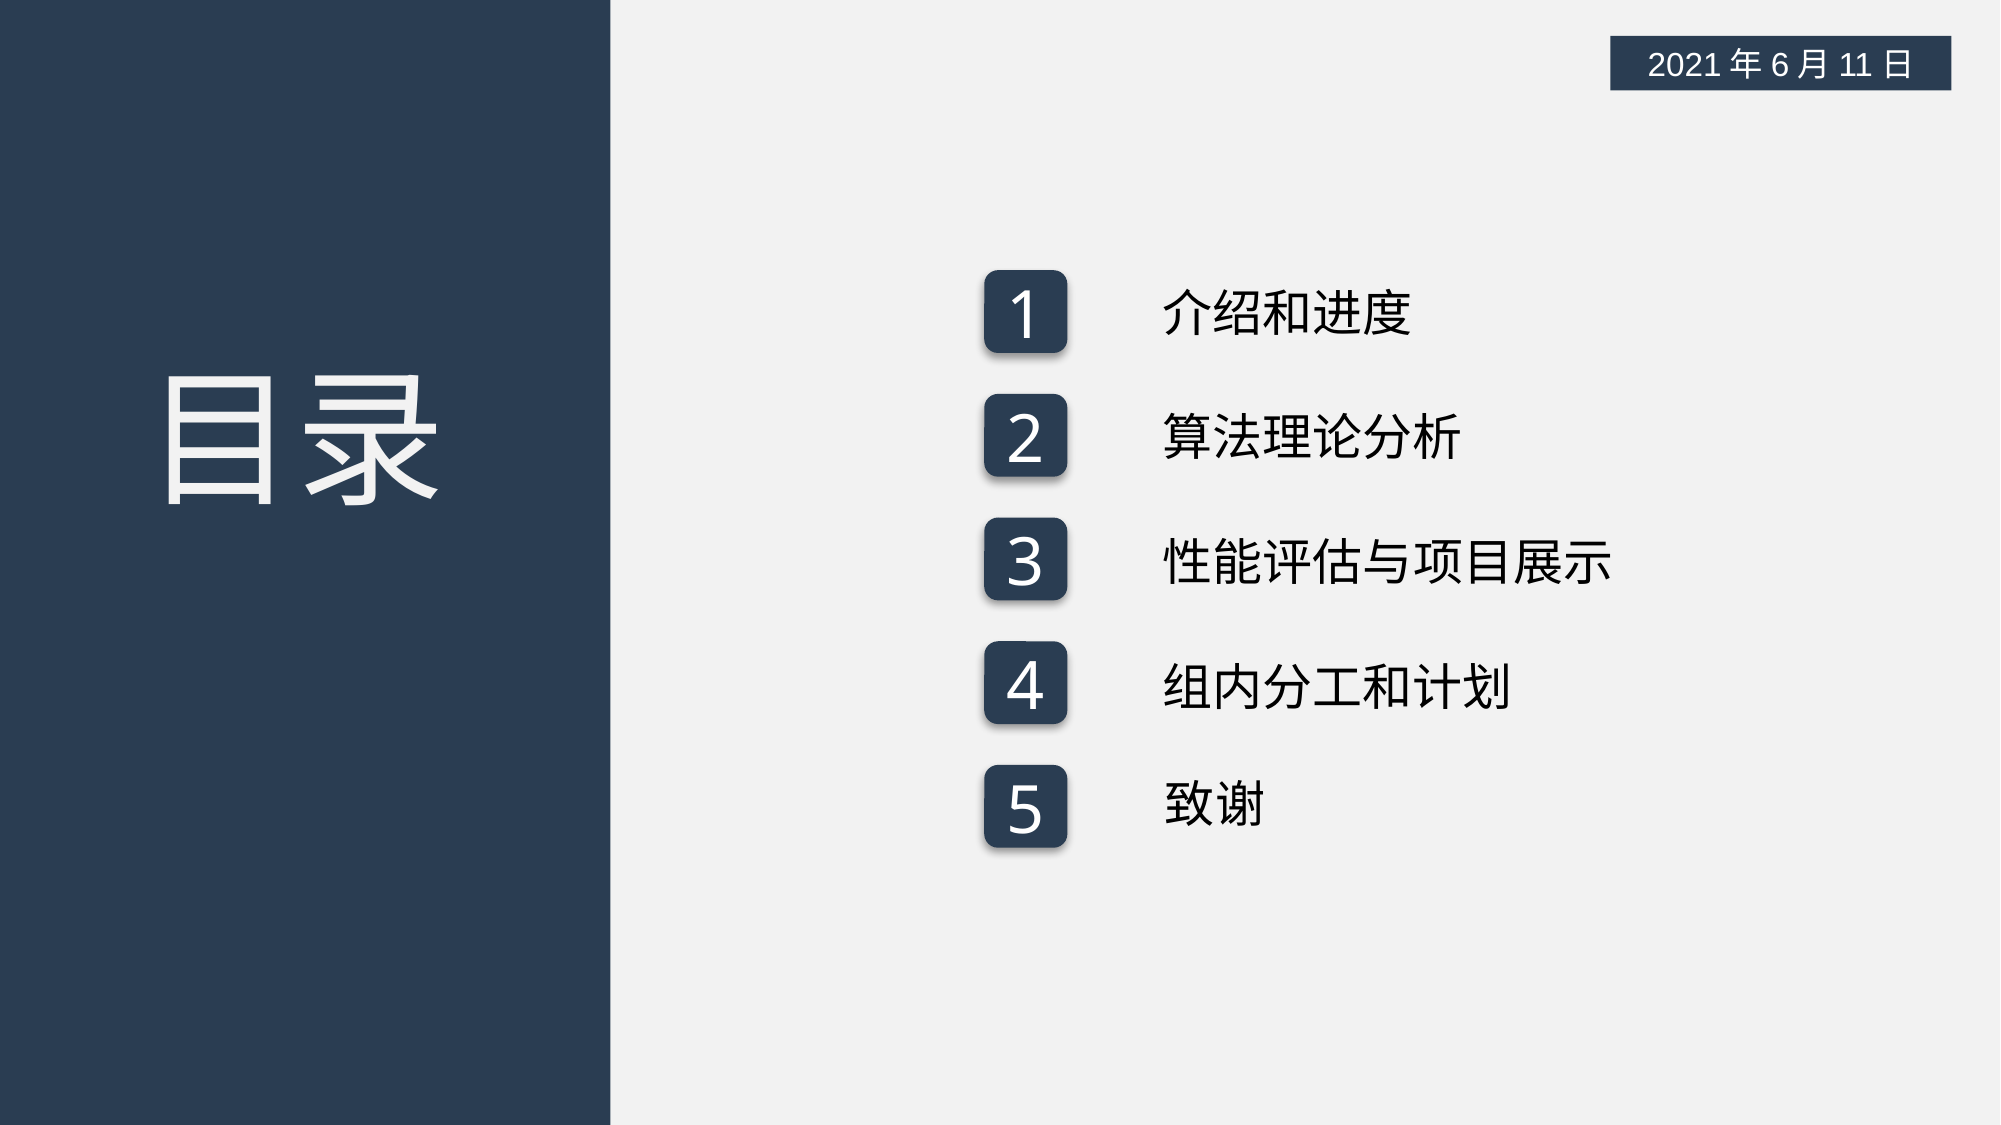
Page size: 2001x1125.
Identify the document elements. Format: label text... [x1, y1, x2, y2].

text_box 1 [983, 269, 1069, 355]
text_box 4 [983, 640, 1069, 726]
text_box [0, 0, 611, 1125]
text_box 2 [983, 392, 1069, 478]
text_box 3 [983, 516, 1069, 602]
text_box 致谢 [1150, 764, 1280, 840]
text_box 组内分工和计划 [1147, 648, 1528, 723]
text_box 介绍和进度 [1147, 274, 1427, 350]
text_box 目录 [130, 336, 461, 531]
text_box 算法理论分析 [1147, 398, 1478, 473]
text_box 性能评估与项目展示 [1148, 523, 1628, 598]
text_box 2021年6月11日 [1610, 35, 1952, 91]
text_box 5 [983, 763, 1069, 849]
